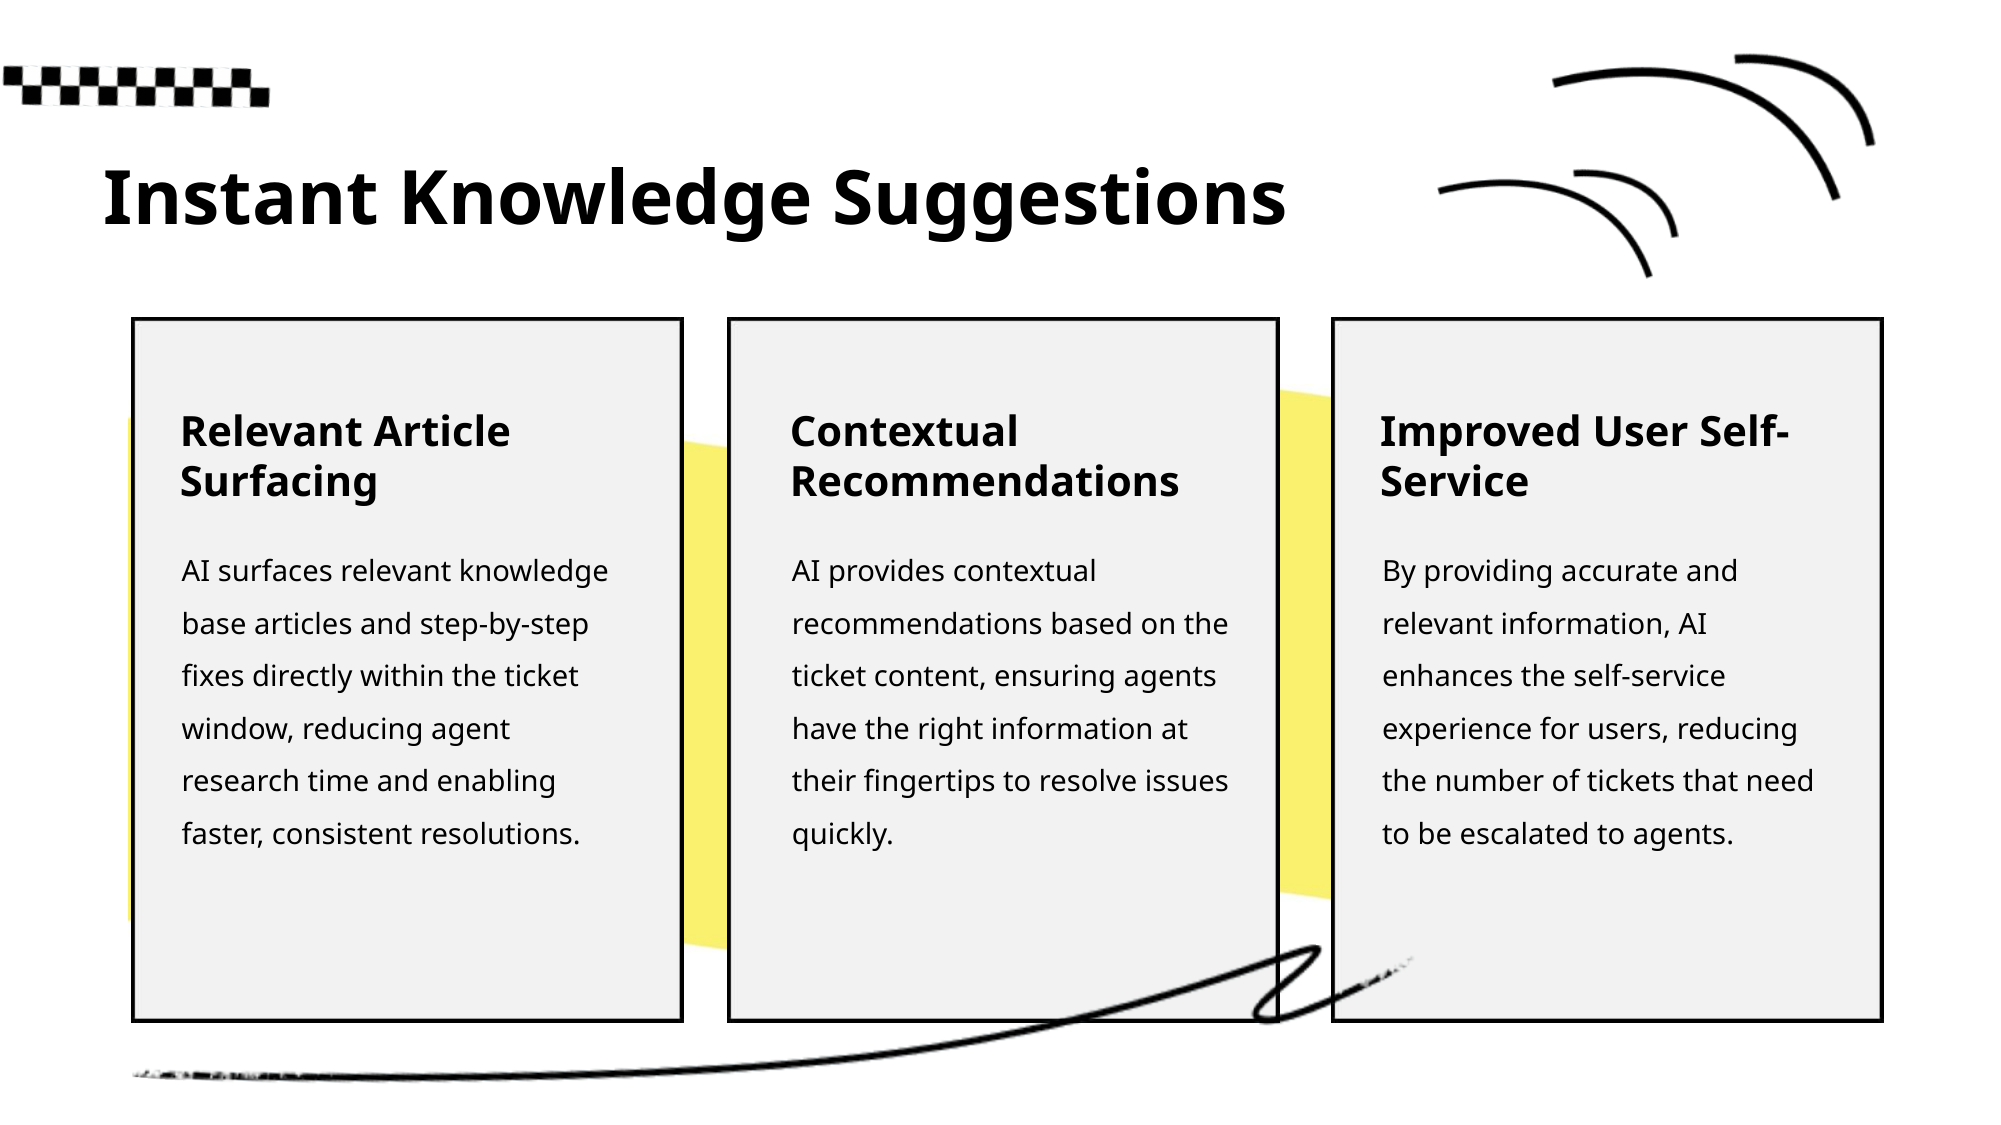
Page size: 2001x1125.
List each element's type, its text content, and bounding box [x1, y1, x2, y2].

text_box Instant Knowledge Suggestions [88, 142, 1427, 279]
picture [128, 317, 1884, 1125]
picture [1437, 41, 1876, 279]
picture [0, 0, 273, 221]
